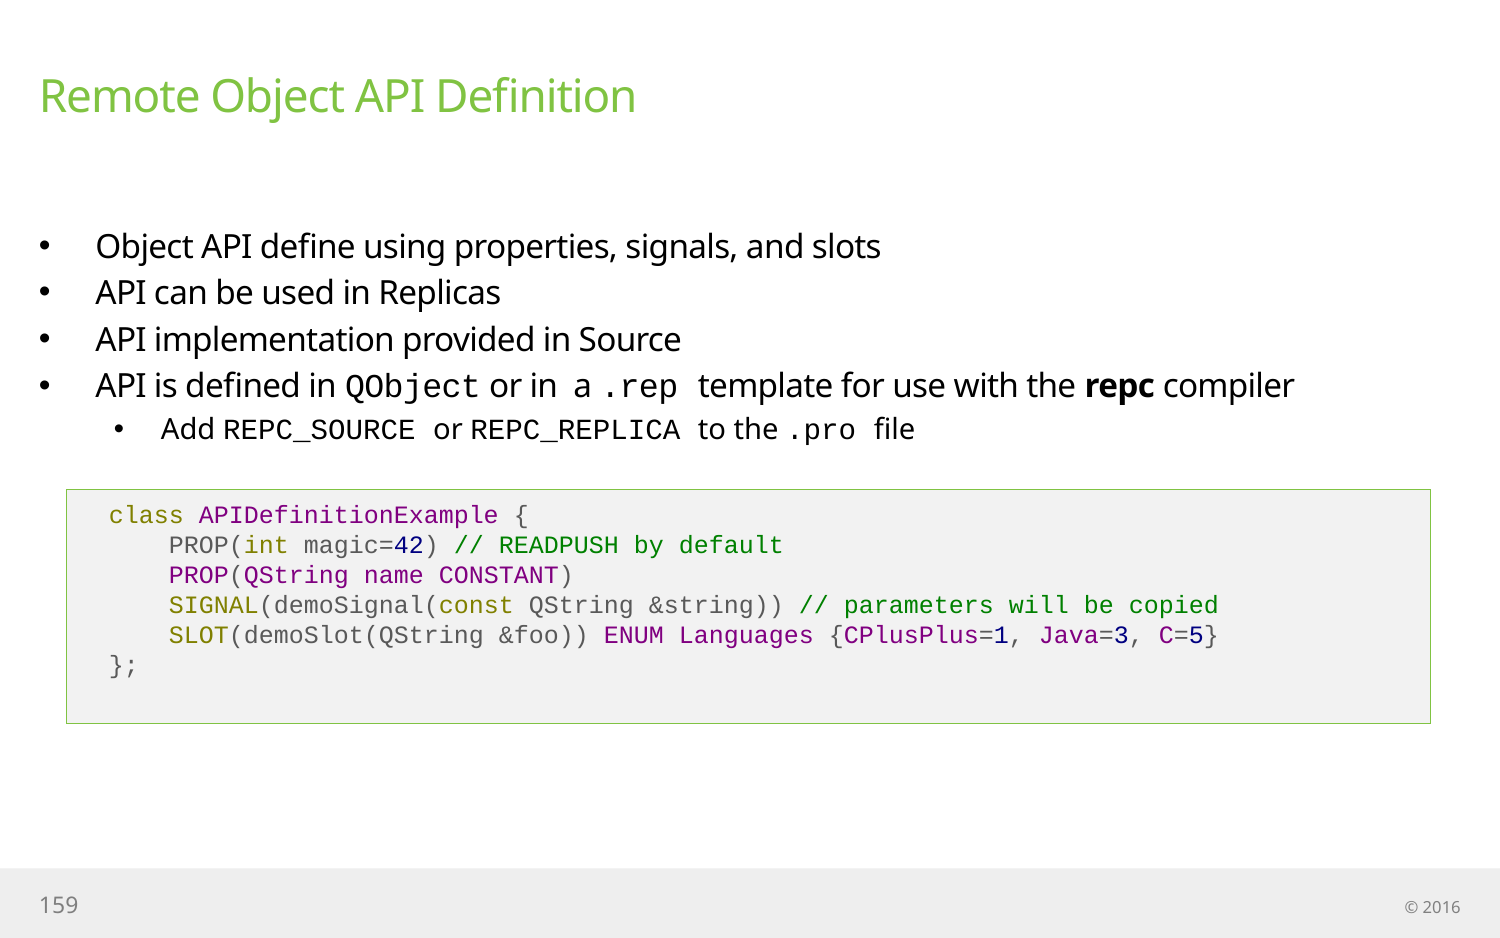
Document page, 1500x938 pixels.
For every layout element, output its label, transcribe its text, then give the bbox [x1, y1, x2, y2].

footer © 2016 [1188, 896, 1461, 917]
title Remote Object API Definition [39, 66, 1052, 195]
list Object API define using properties, signals, and slots API can be used in Replicas API implementation provided in Source API is defined in QObject or in a .rep template for use with the repc compiler Add REPC_SOURCE or REPC_REPLICA to the .pro file [39, 224, 1471, 490]
slide_number 159 [39, 892, 410, 921]
text_box class APIDefinitionExample { PROP(int magic=42) // READPUSH by default PROP(QString name CONSTANT) SIGNAL(demoSignal(const QString &string)) // parameters will be copied SLOT(demoSlot(QString &foo)) ENUM Languages {CPlusPlus=1, Java=3, C=5} }; [66, 489, 1431, 724]
